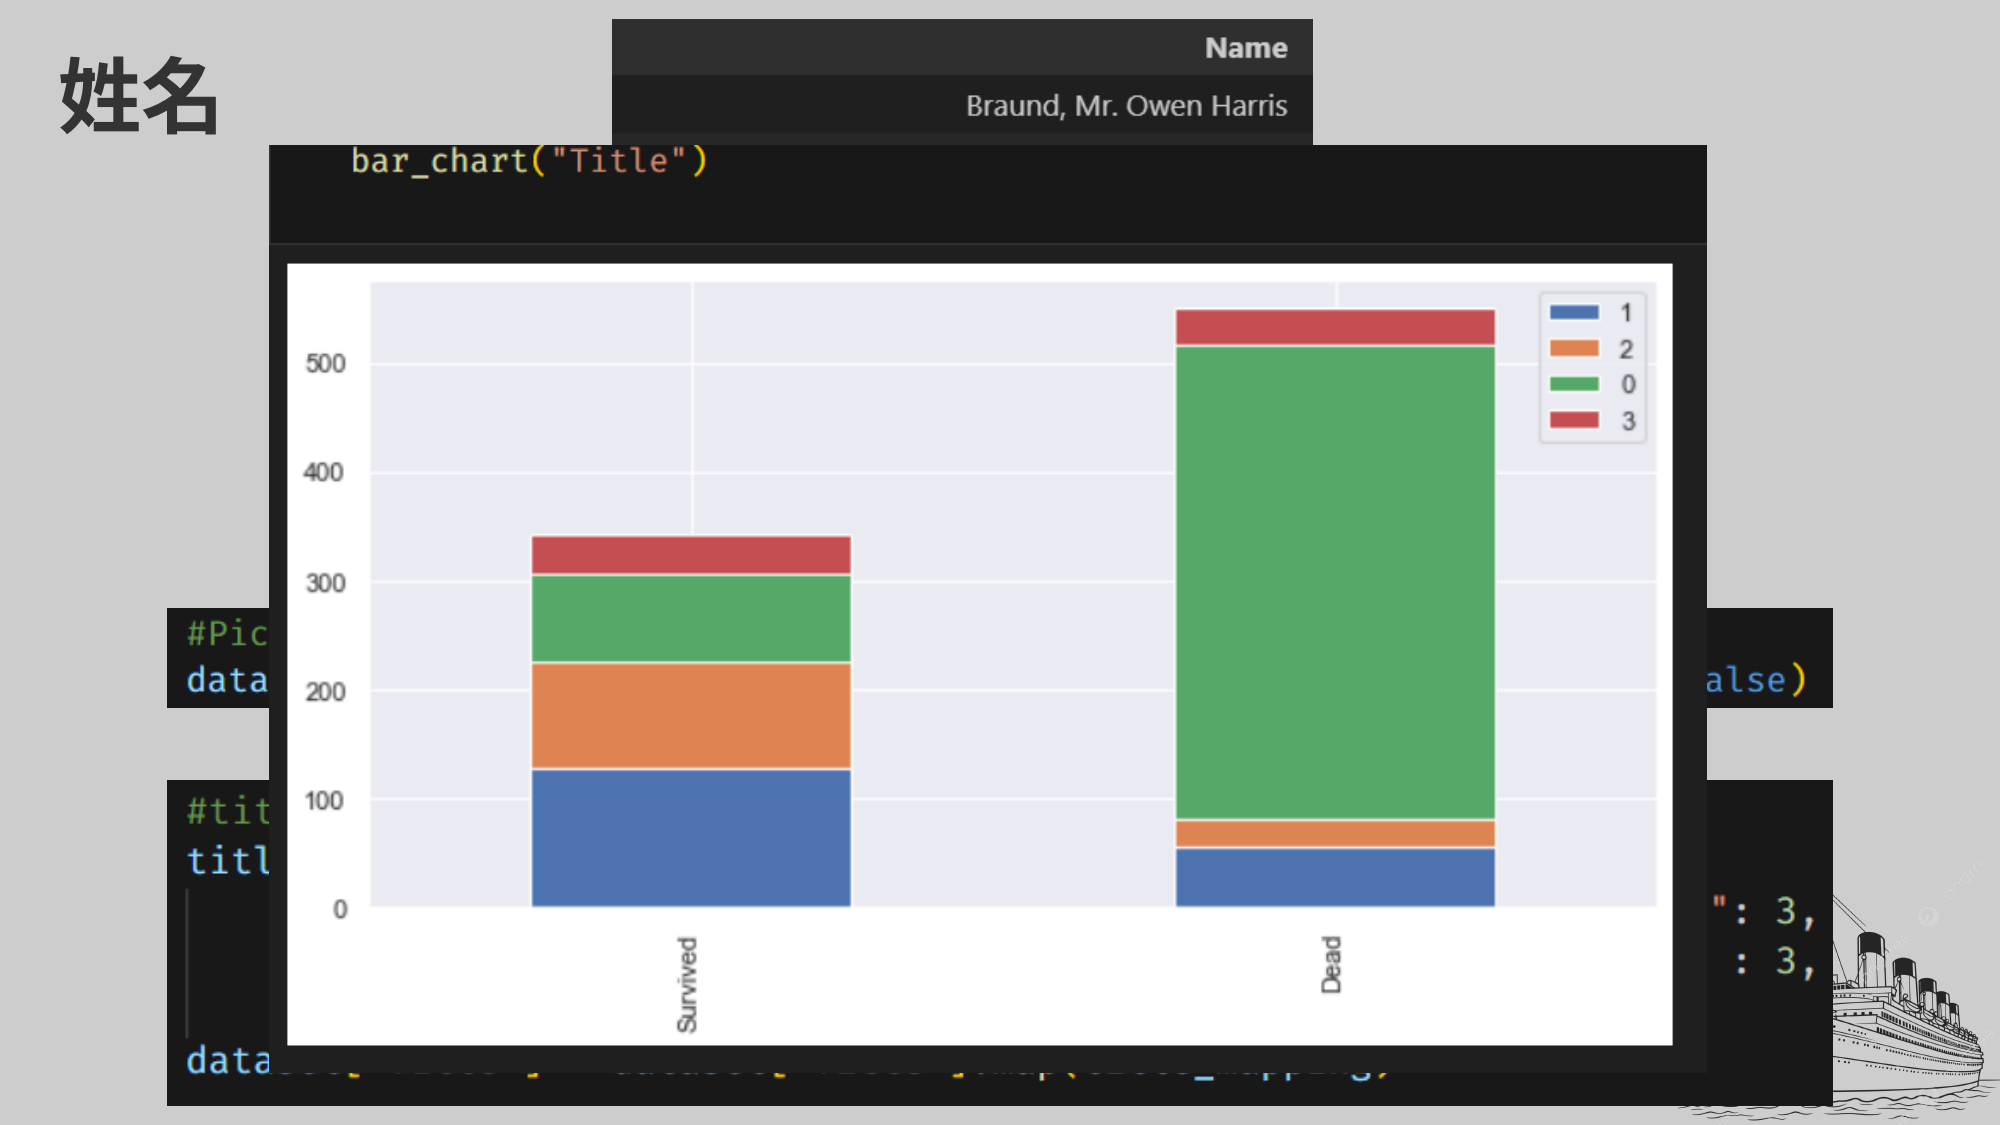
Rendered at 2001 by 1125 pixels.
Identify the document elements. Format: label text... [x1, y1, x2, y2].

title 姓名 [43, 32, 612, 154]
picture [167, 19, 2000, 1125]
